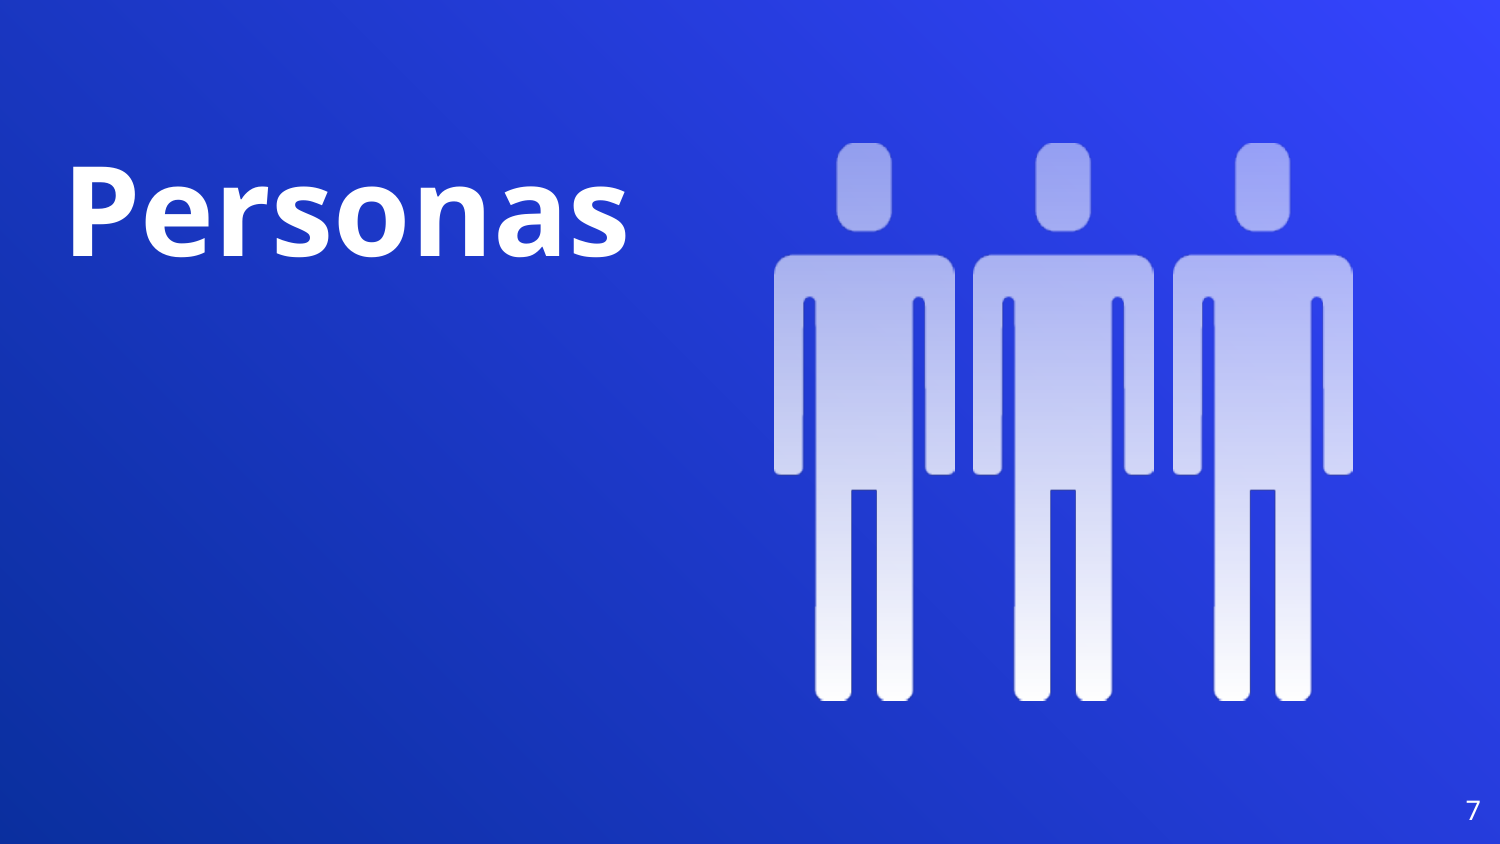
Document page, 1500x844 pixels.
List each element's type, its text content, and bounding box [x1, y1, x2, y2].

picture [973, 143, 1154, 701]
picture [1172, 143, 1353, 701]
title Personas [62, 131, 756, 457]
picture [774, 143, 955, 701]
slide_number ‹#› [1391, 779, 1482, 844]
